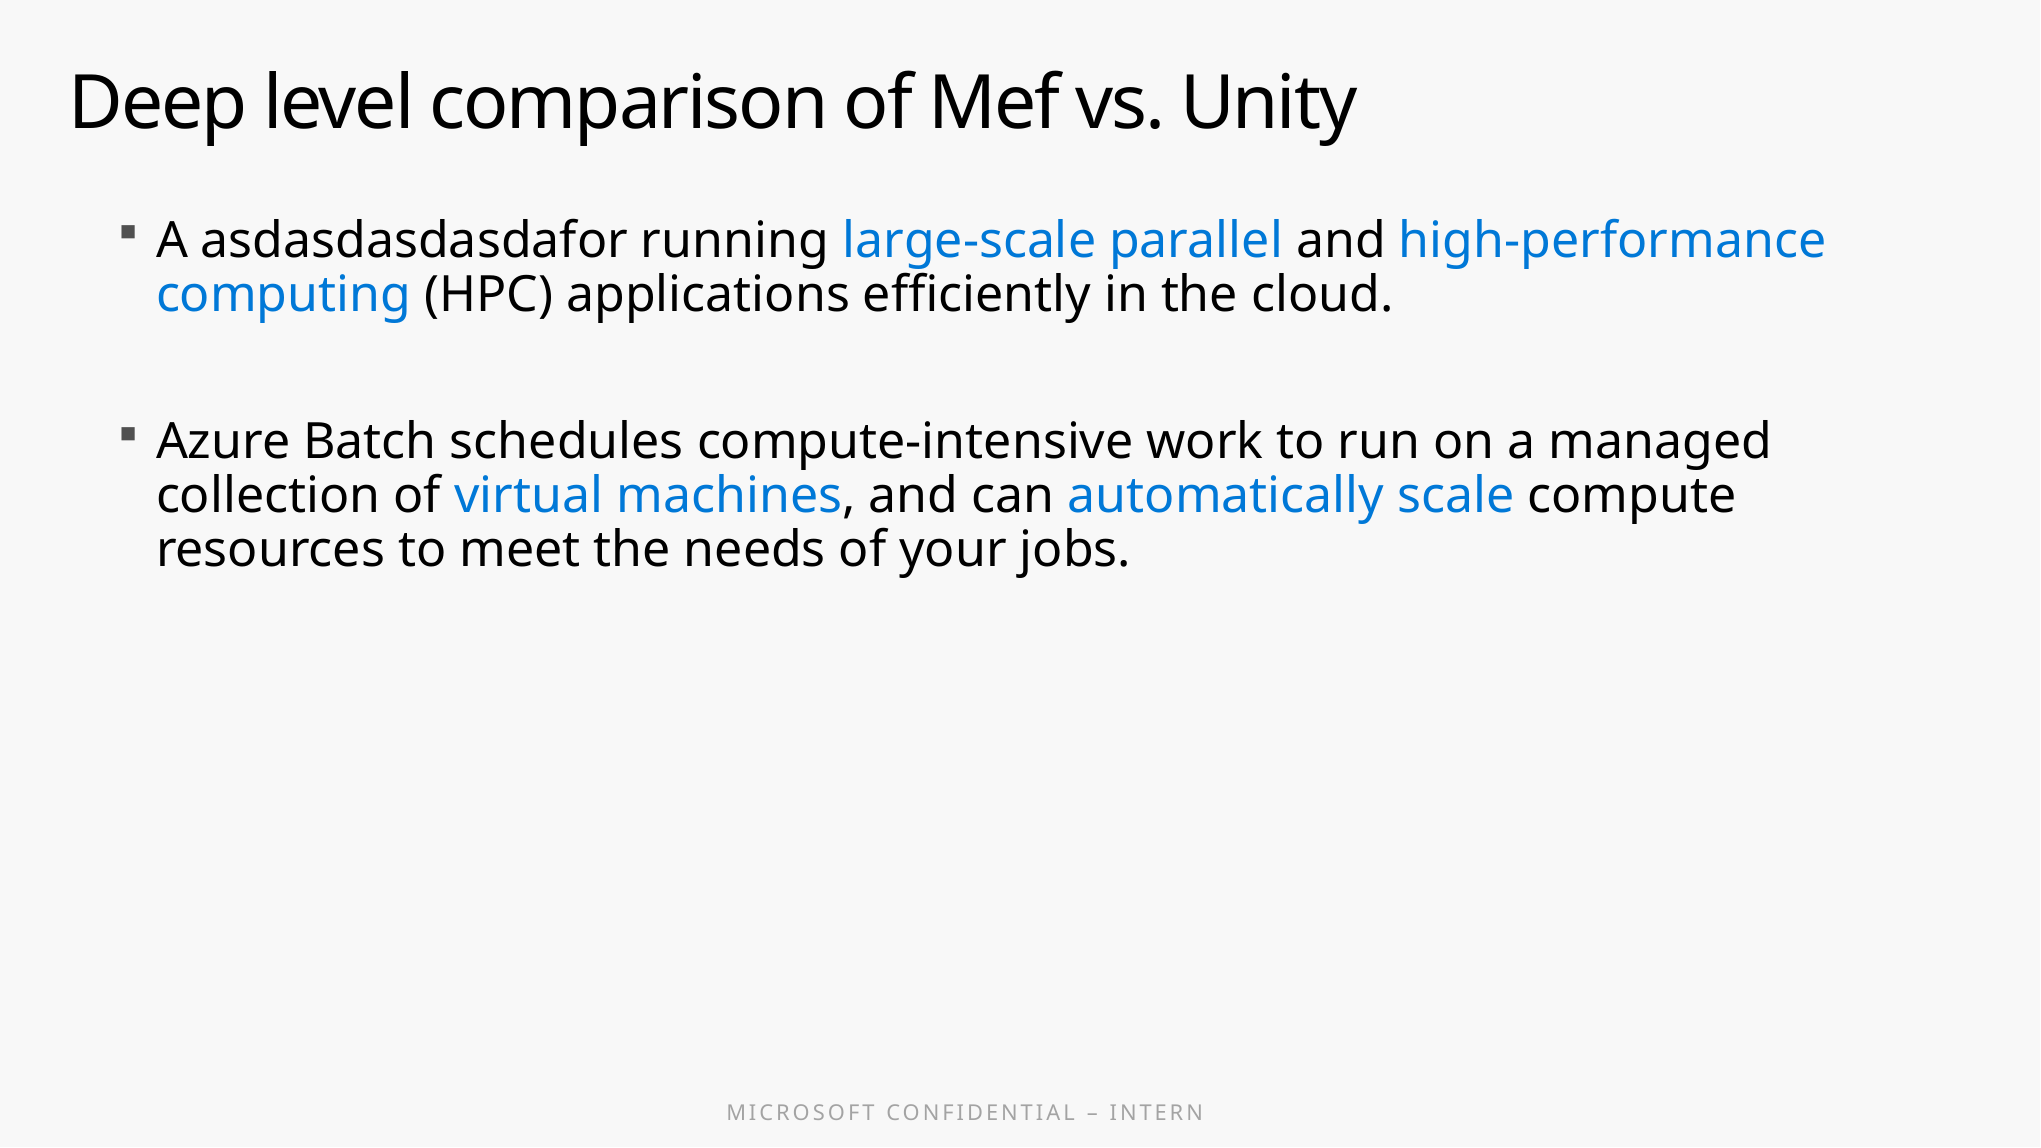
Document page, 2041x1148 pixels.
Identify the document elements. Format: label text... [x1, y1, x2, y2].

list A asdasdasdasdafor running large-scale parallel and high-performance computing (HPC) applications efficiently in the cloud. Azure Batch schedules compute-intensive work to run on a managed collection of virtual machines, and can automatically scale compute resources to meet the needs of your jobs. [45, 198, 1996, 799]
title Deep level comparison of Mef vs. Unity [45, 48, 1996, 198]
